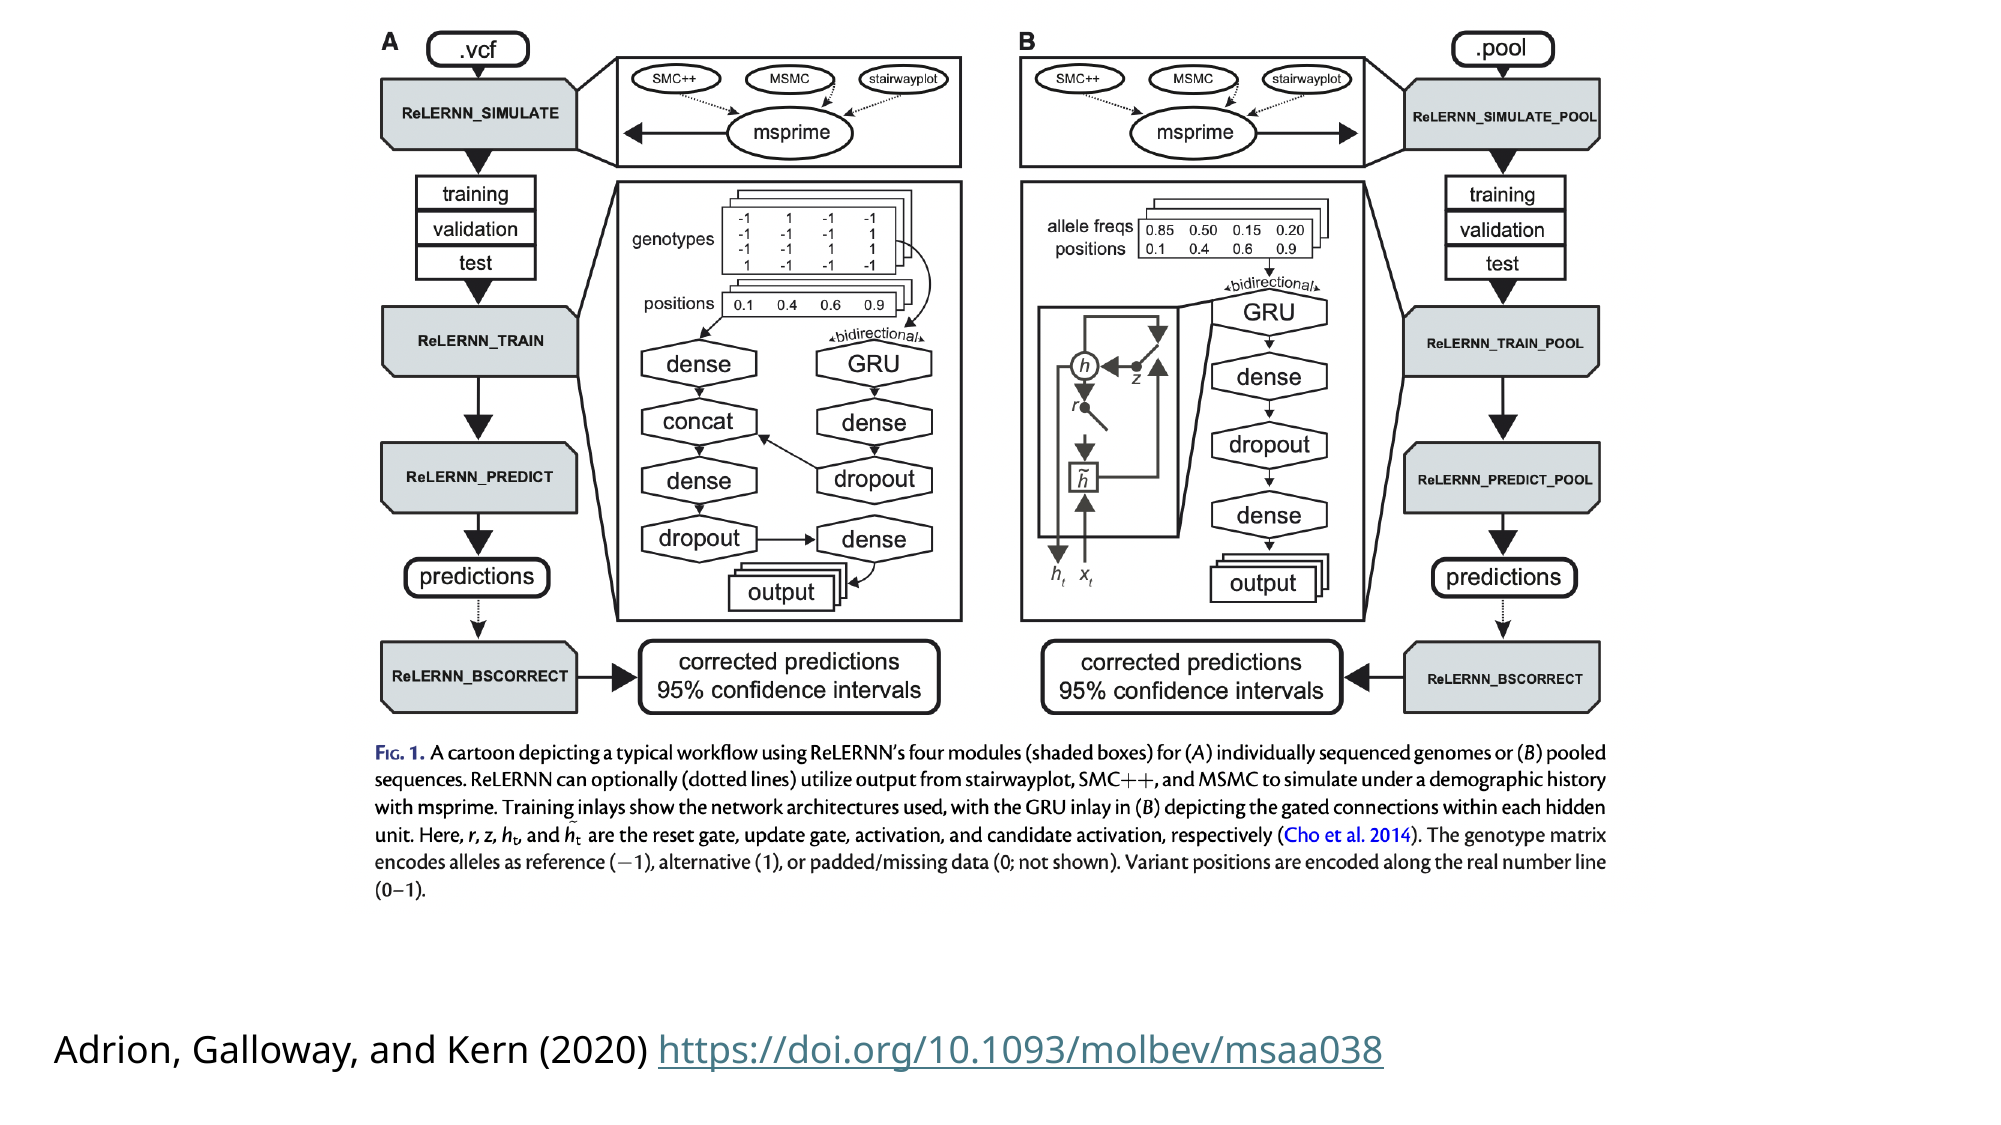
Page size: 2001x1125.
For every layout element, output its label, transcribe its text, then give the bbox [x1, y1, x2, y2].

text_box Adrion, Galloway, and Kern (2020) https://doi.org/10.1093/molbev/msaa038 [39, 1018, 1507, 1085]
picture [344, 0, 1656, 915]
